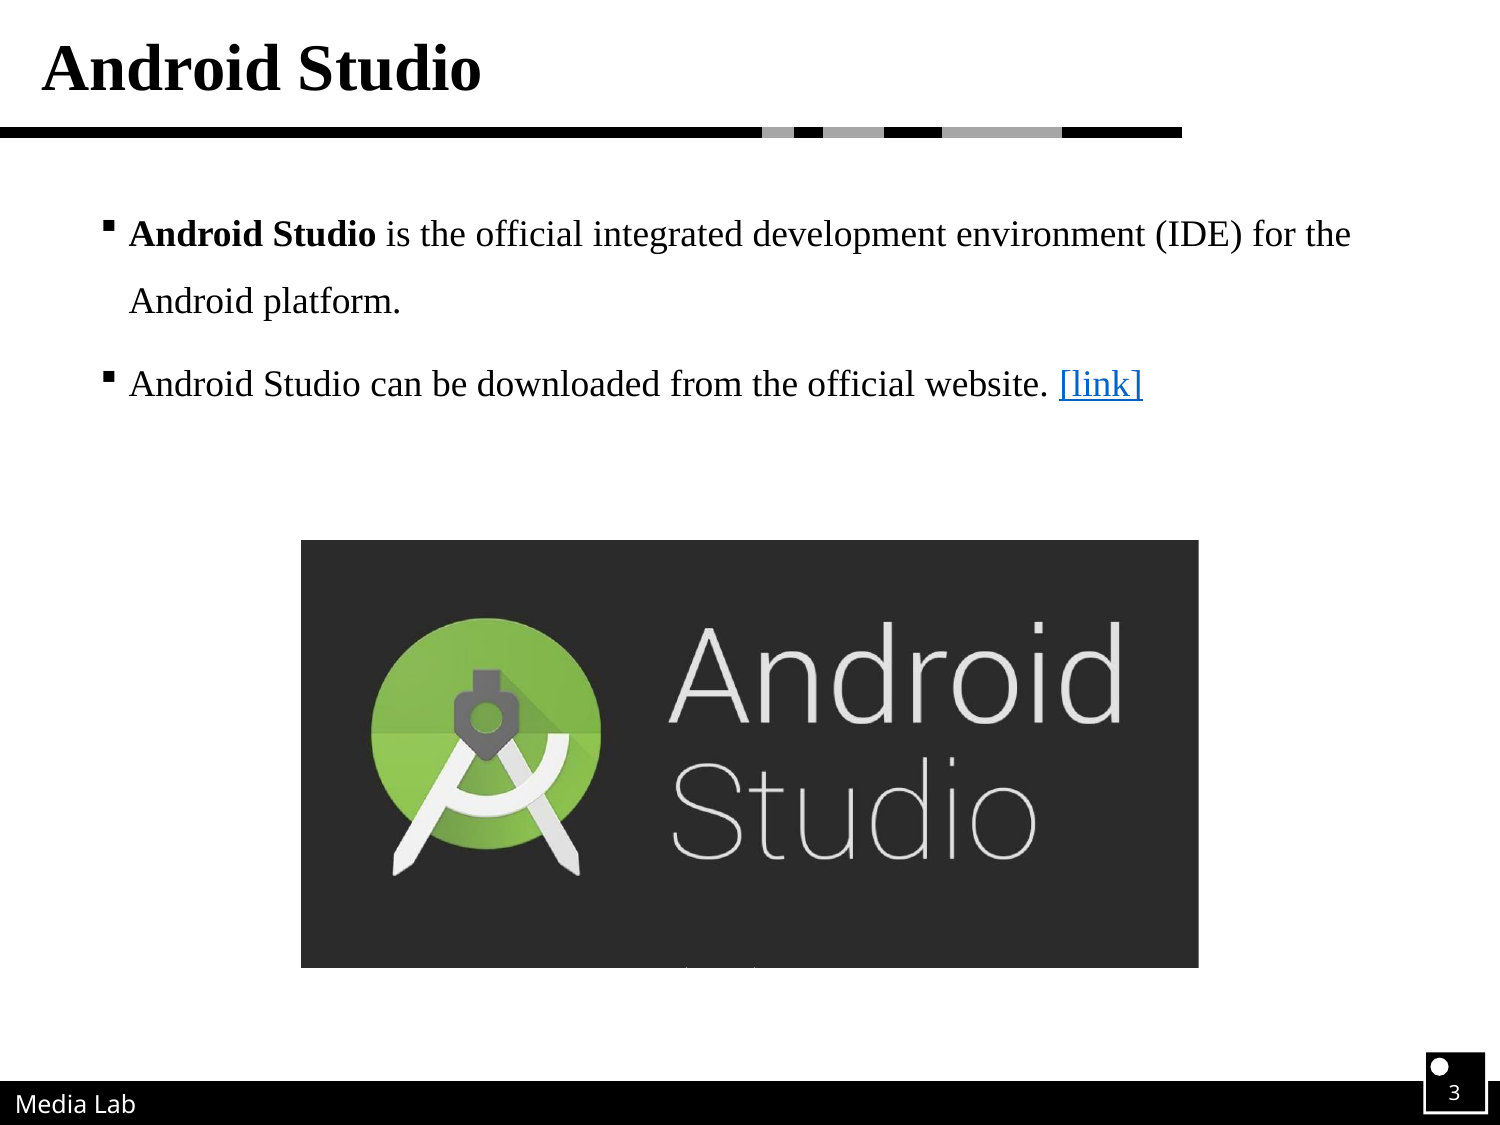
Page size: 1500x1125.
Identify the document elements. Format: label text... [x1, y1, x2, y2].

slide_number 3 [1423, 1063, 1486, 1124]
title Android Studio [26, 25, 1321, 122]
list Android Studio is the official integrated development environment (IDE) for the Android platform. Android Studio can be downloaded from the official website. [link] [85, 178, 1415, 1006]
picture [301, 540, 1199, 968]
